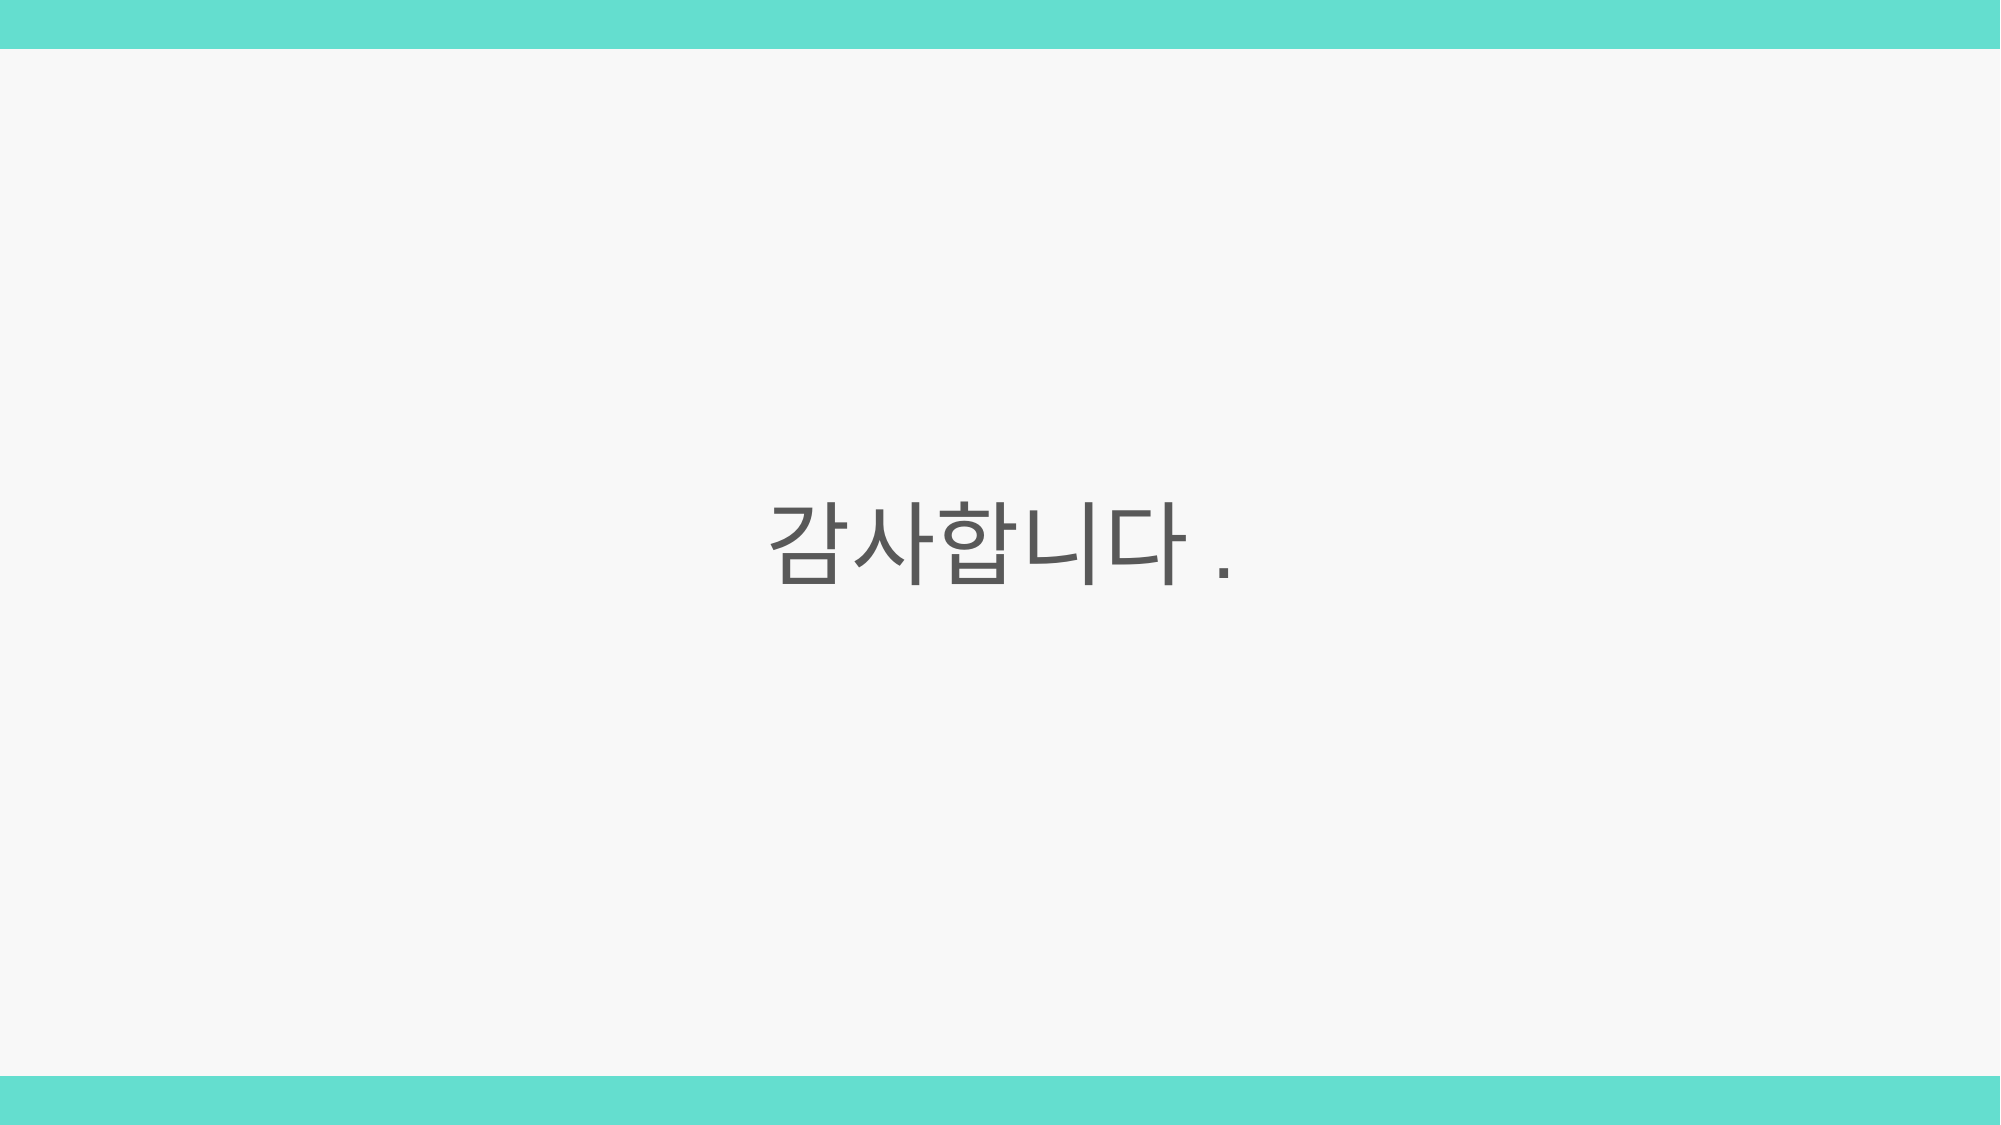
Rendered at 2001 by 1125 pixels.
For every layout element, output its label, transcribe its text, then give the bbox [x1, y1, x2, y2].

text_box [0, 1075, 2000, 1125]
text_box 감사합니다. [736, 479, 1268, 605]
text_box [0, 0, 2000, 50]
